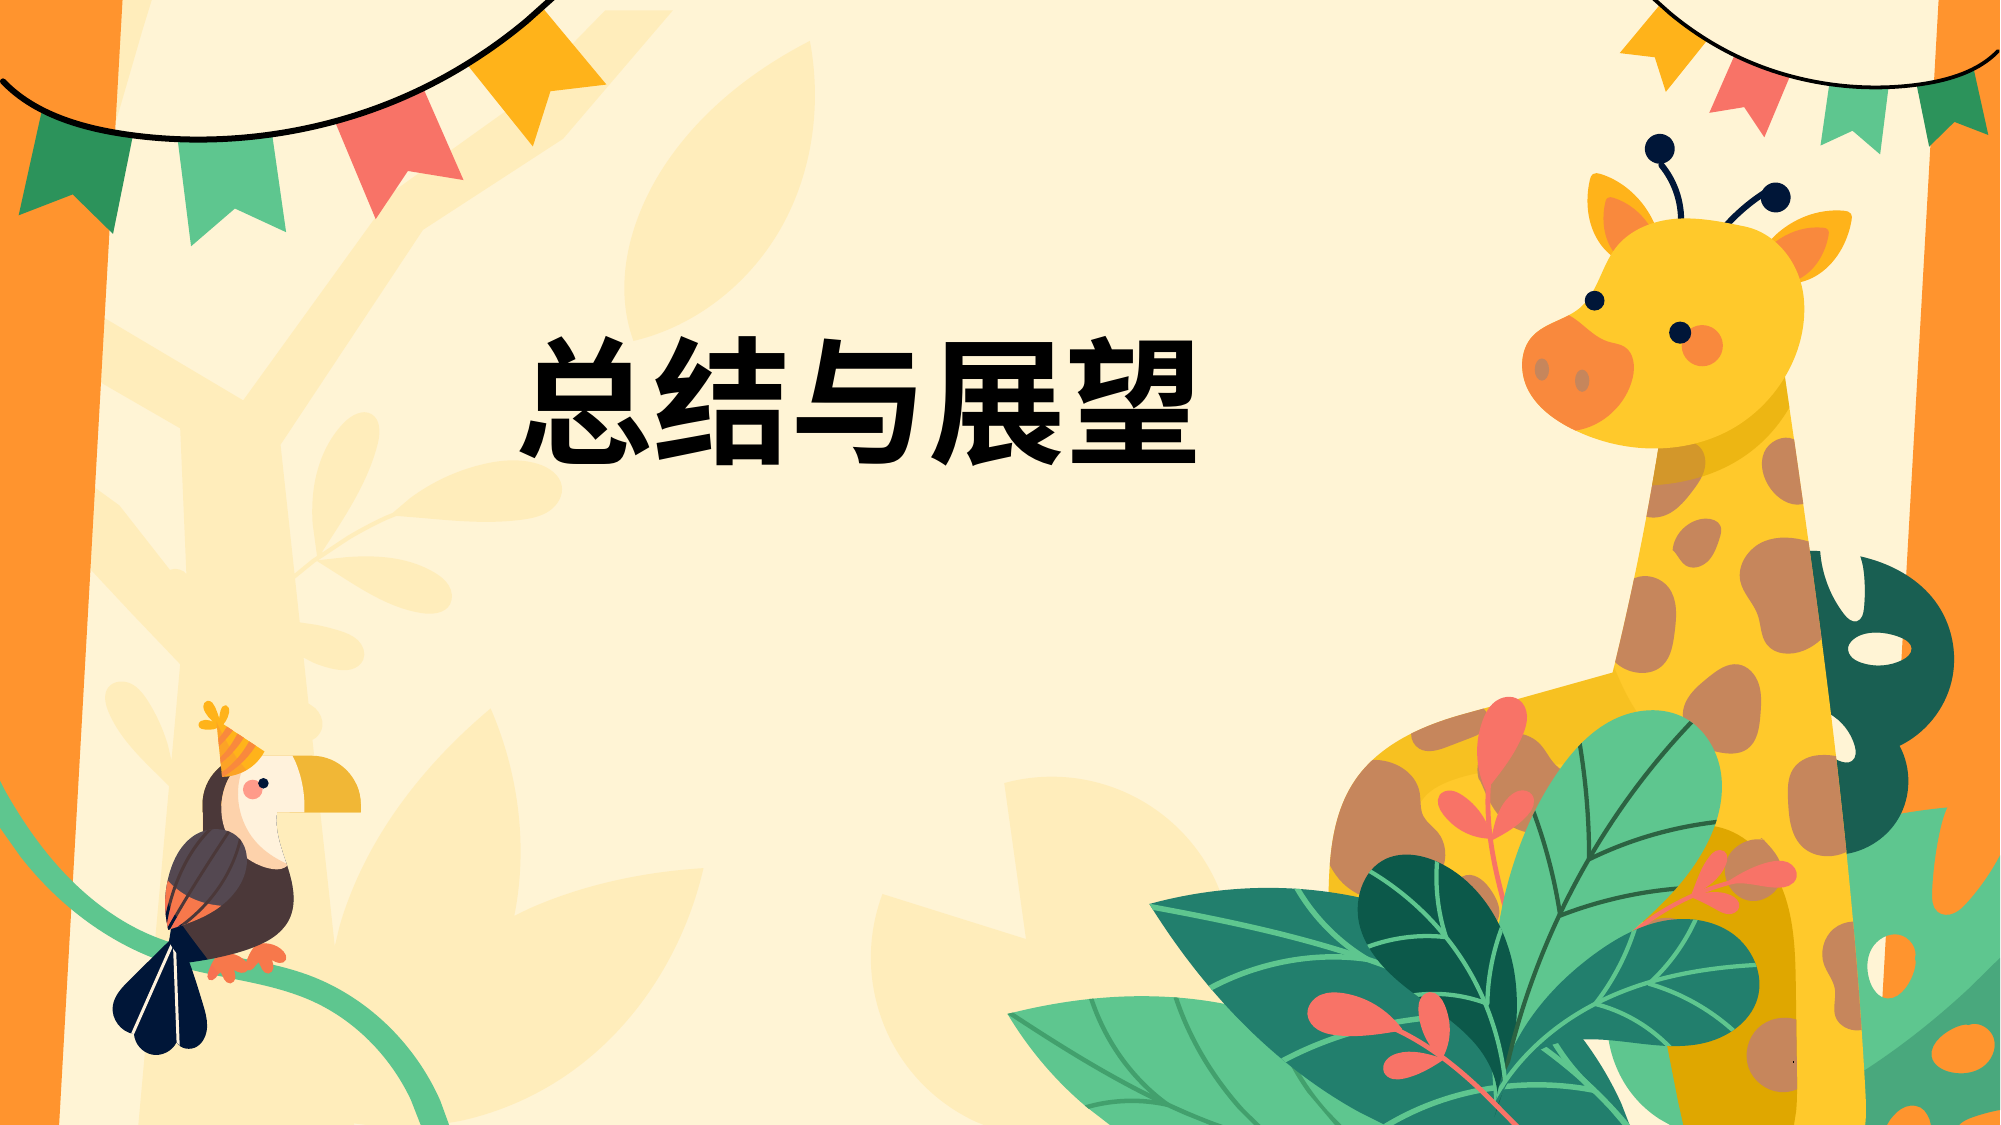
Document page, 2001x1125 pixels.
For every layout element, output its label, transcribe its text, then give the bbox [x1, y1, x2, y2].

title 总结与展望 [284, 282, 1436, 489]
